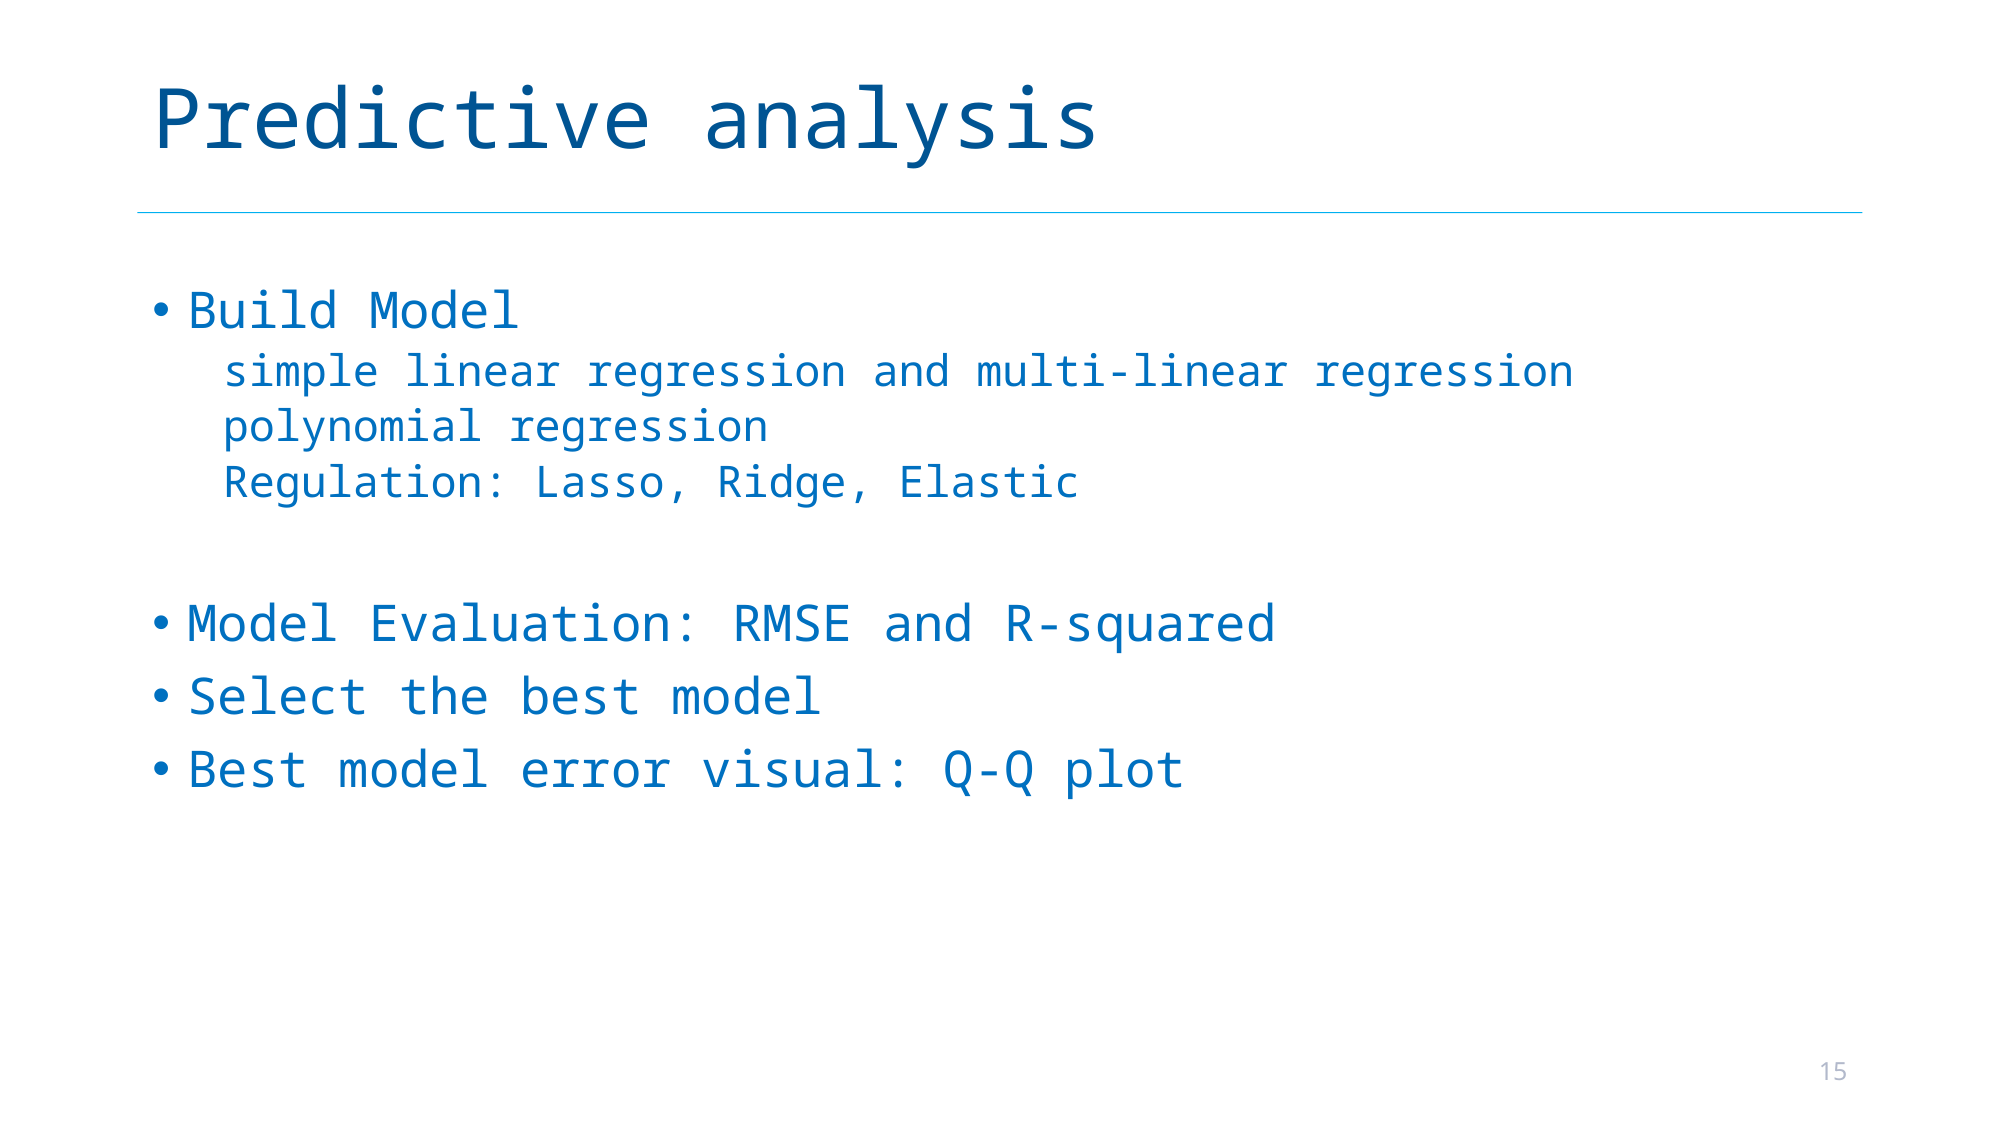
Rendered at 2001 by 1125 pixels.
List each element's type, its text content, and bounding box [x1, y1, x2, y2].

slide_number 15 [1412, 1042, 1863, 1103]
list Build Model simple linear regression and multi-linear regression polynomial regression Regulation: Lasso, Ridge, Elastic Model Evaluation: RMSE and R-squared Select the best model Best model error visual: Q-Q plot [137, 277, 1863, 992]
title Predictive analysis [137, 13, 1863, 231]
